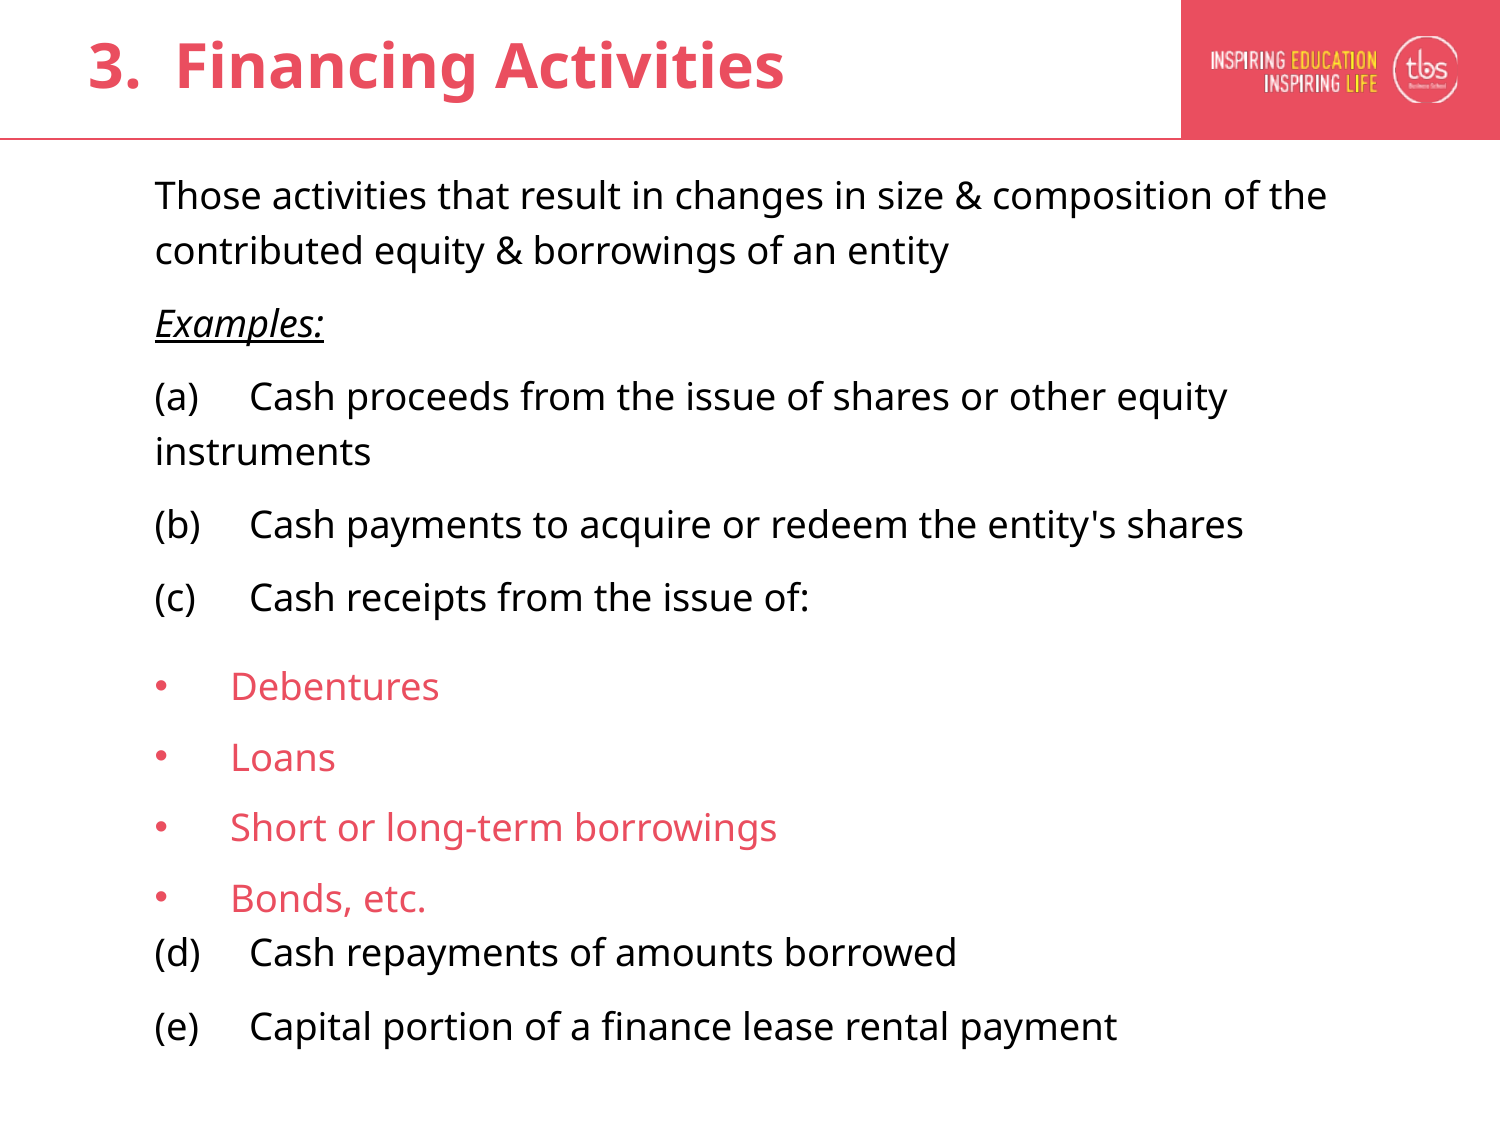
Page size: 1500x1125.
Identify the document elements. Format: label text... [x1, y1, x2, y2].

title 3. Financing Activities [0, 25, 1182, 114]
list Those activities that result in changes in size & composition of the contributed equity & borrowings of an entity Examples: (a) Cash proceeds from the issue of shares or other equity instruments (b) Cash payments to acquire or redeem the entity's shares (c) Cash receipts from the issue of: Debentures Loans Short or long-term borrowings Bonds, etc. (d) Cash repayments of amounts borrowed (e) Capital portion of a finance lease rental payment [66, 154, 1423, 1064]
